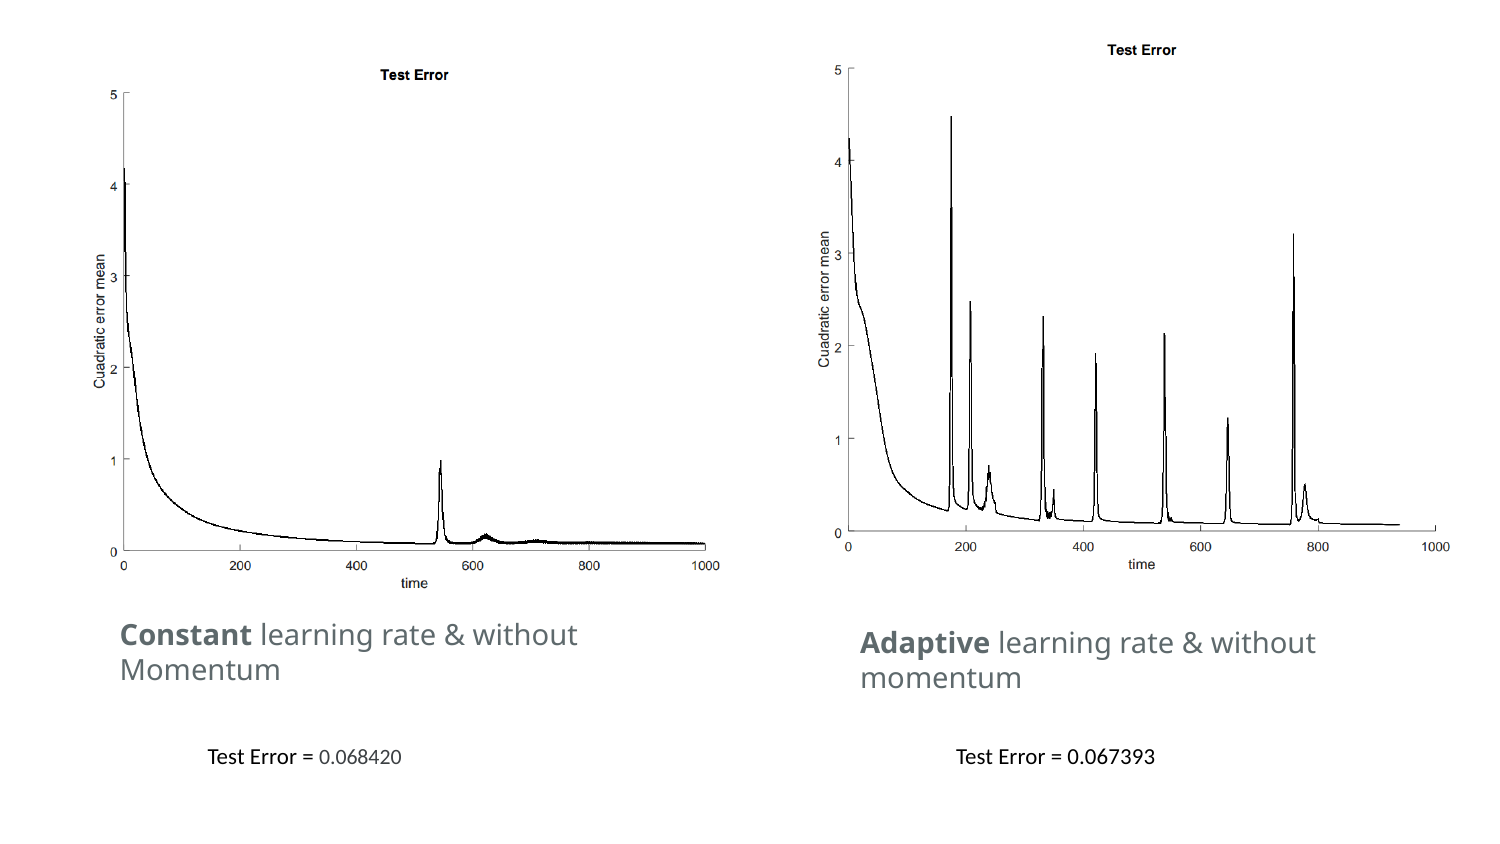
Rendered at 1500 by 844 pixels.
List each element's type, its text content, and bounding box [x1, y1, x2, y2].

picture [806, 21, 1463, 583]
list Adaptive learning rate & without momentum [844, 610, 1463, 709]
list Constant learning rate & without Momentum [104, 609, 738, 700]
text_box Test Error = 0.067393 [866, 722, 1423, 783]
text_box Test Error = 0.068420 [117, 722, 774, 796]
picture [80, 56, 738, 602]
